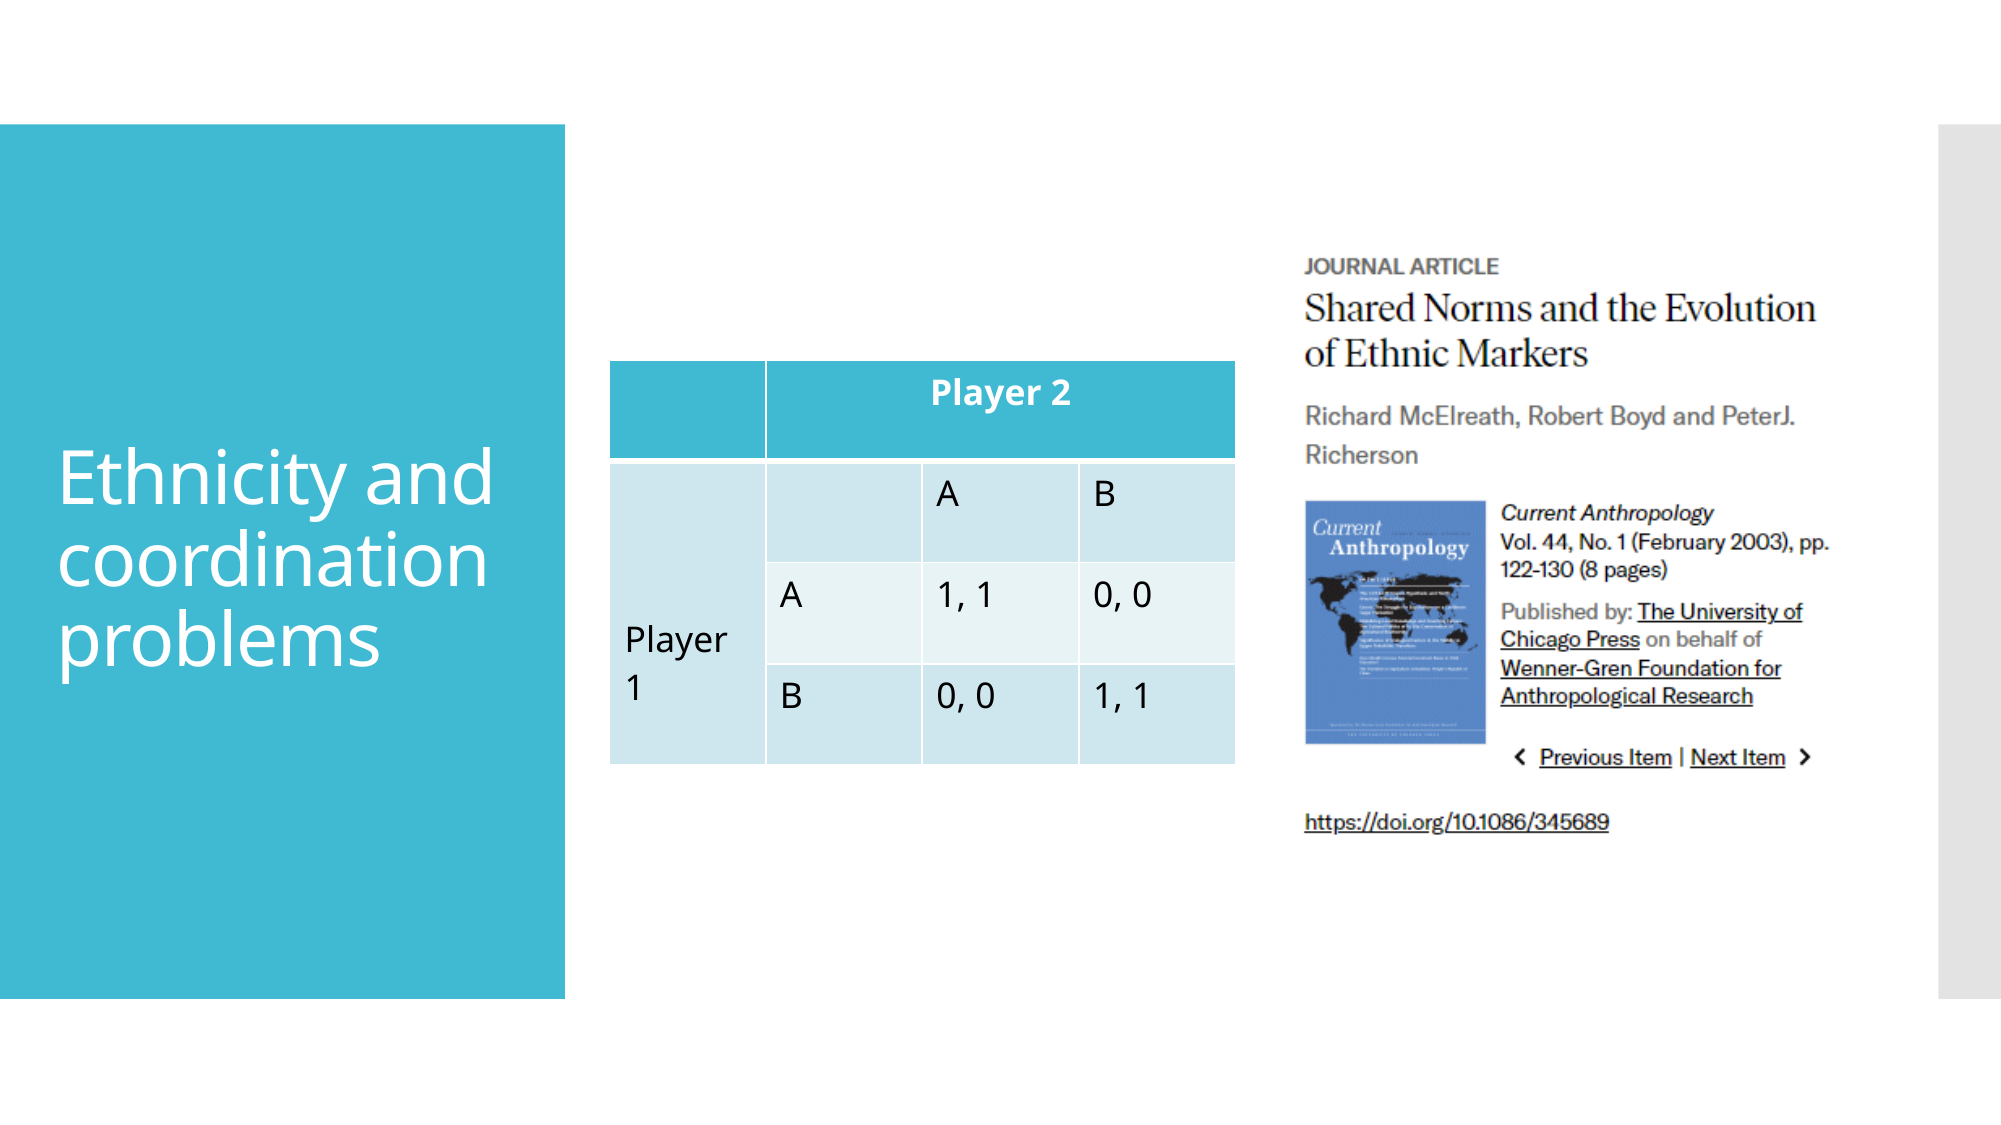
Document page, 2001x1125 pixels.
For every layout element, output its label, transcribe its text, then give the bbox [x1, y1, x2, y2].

table_header [610, 361, 765, 458]
table_cell 1, 1 [1080, 665, 1235, 764]
table_cell B [767, 665, 921, 764]
picture [1298, 239, 1867, 865]
table_cell 0, 0 [923, 665, 1078, 764]
table_header Player 2 [767, 361, 1235, 458]
table_cell A [767, 563, 921, 663]
table_cell A [923, 464, 1078, 562]
table_cell 1, 1 [923, 563, 1078, 663]
table_cell [767, 464, 921, 562]
table_cell 0, 0 [1080, 563, 1235, 663]
title Ethnicity and coordination problems [41, 184, 525, 940]
table_cell B [1080, 464, 1235, 562]
table_cell Player 1 [610, 464, 765, 764]
